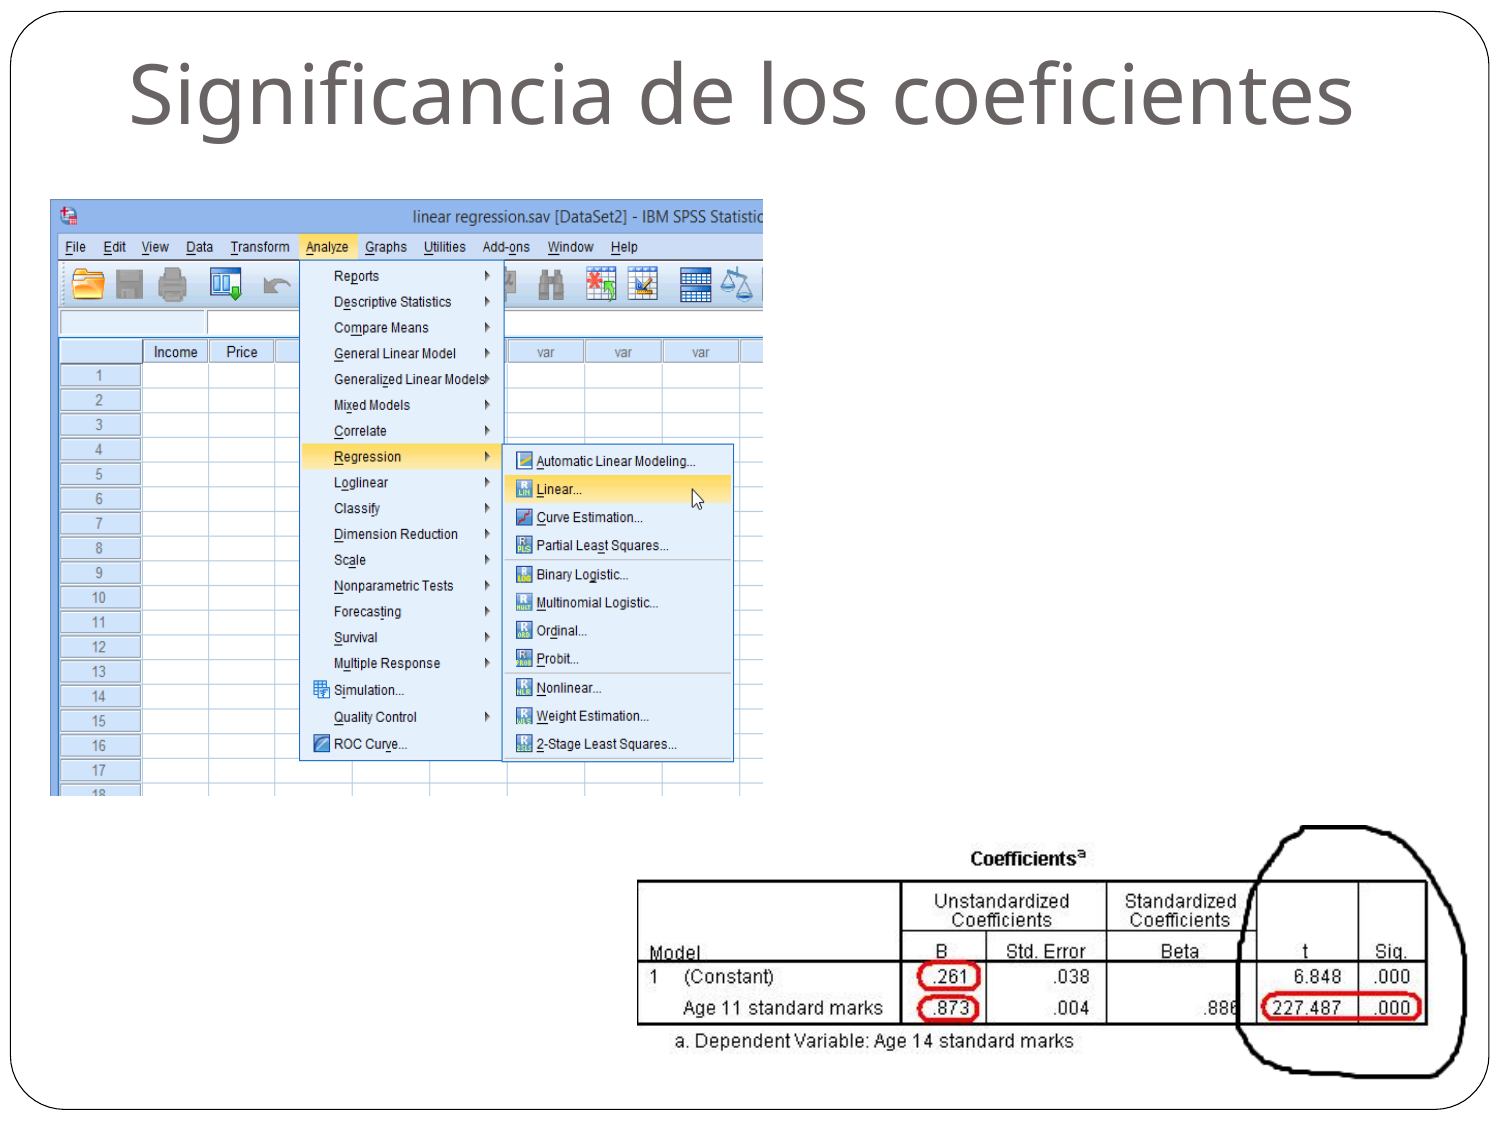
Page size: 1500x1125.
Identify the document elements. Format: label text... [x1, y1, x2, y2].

picture [49, 199, 763, 796]
picture [637, 825, 1473, 1084]
title Significancia de los coeficientes [59, 41, 1425, 146]
